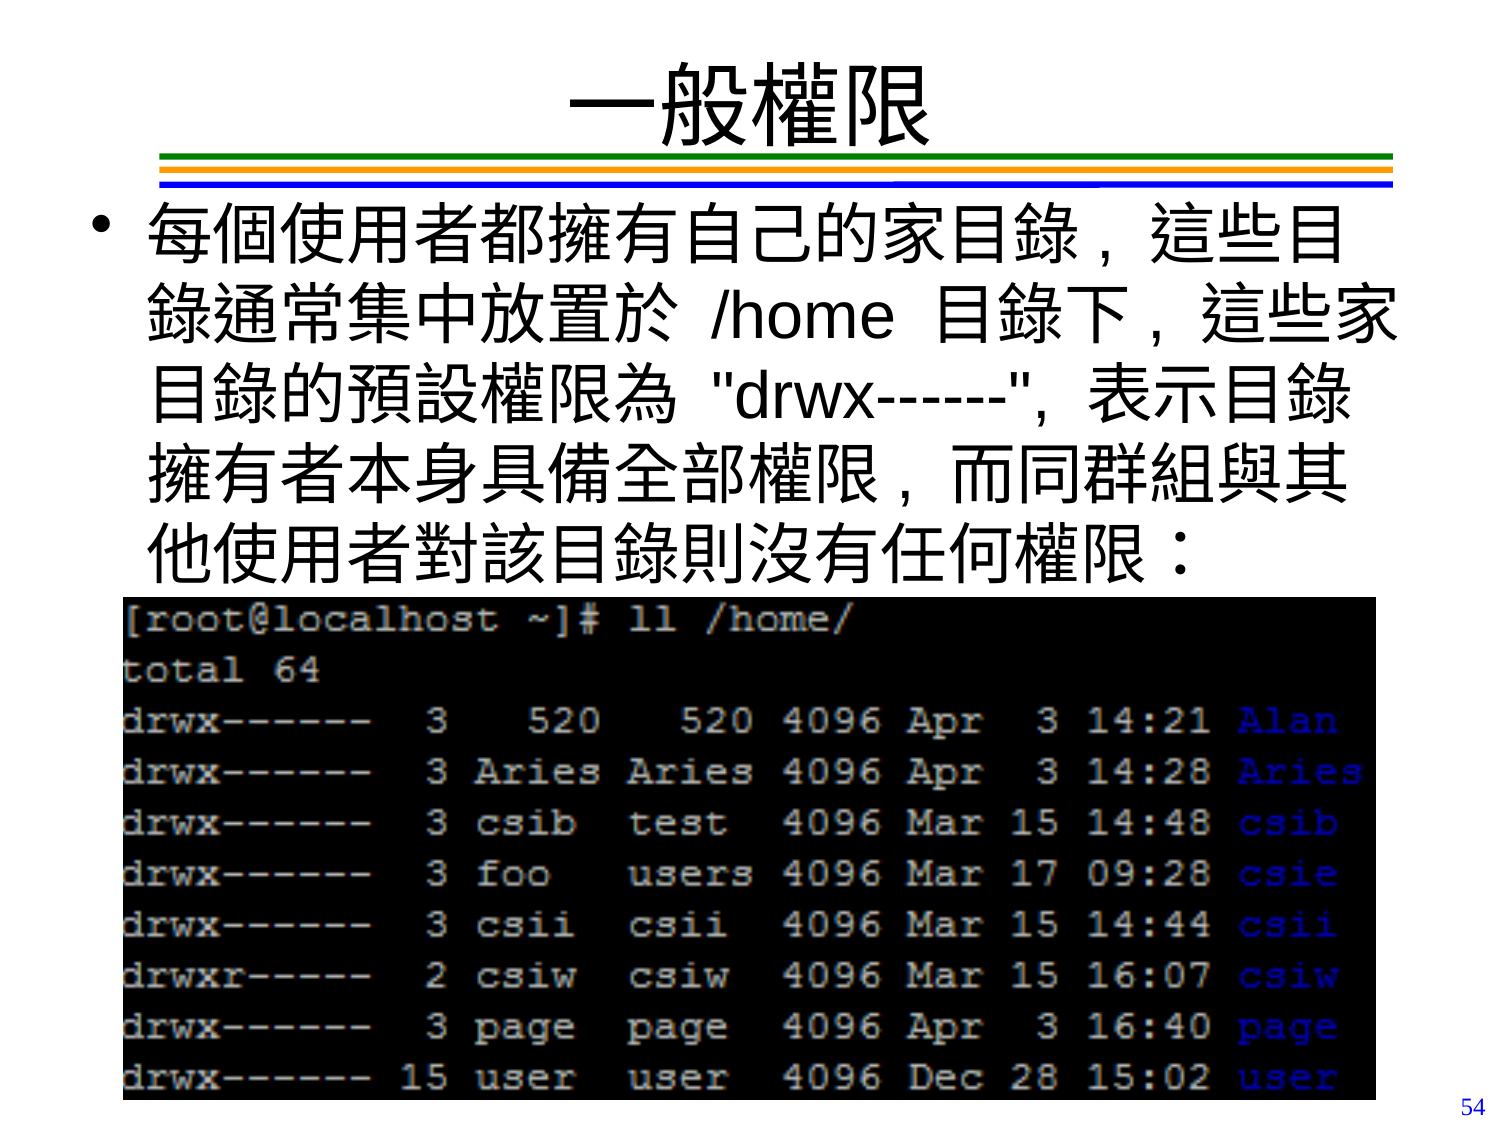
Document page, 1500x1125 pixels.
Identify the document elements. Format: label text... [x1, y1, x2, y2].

slide_number 54 [1150, 1082, 1500, 1119]
picture [123, 597, 1377, 1101]
list 每個使用者都擁有自己的家目錄, 這些目錄通常集中放置於 /home 目錄下, 這些家目錄的預設權限為 "drwx------", 表示目錄擁有者本身具備全部權限, 而同群組與其他使用者對該目錄則沒有任何權限： [75, 184, 1425, 982]
title 一般權限 [75, 45, 1425, 161]
